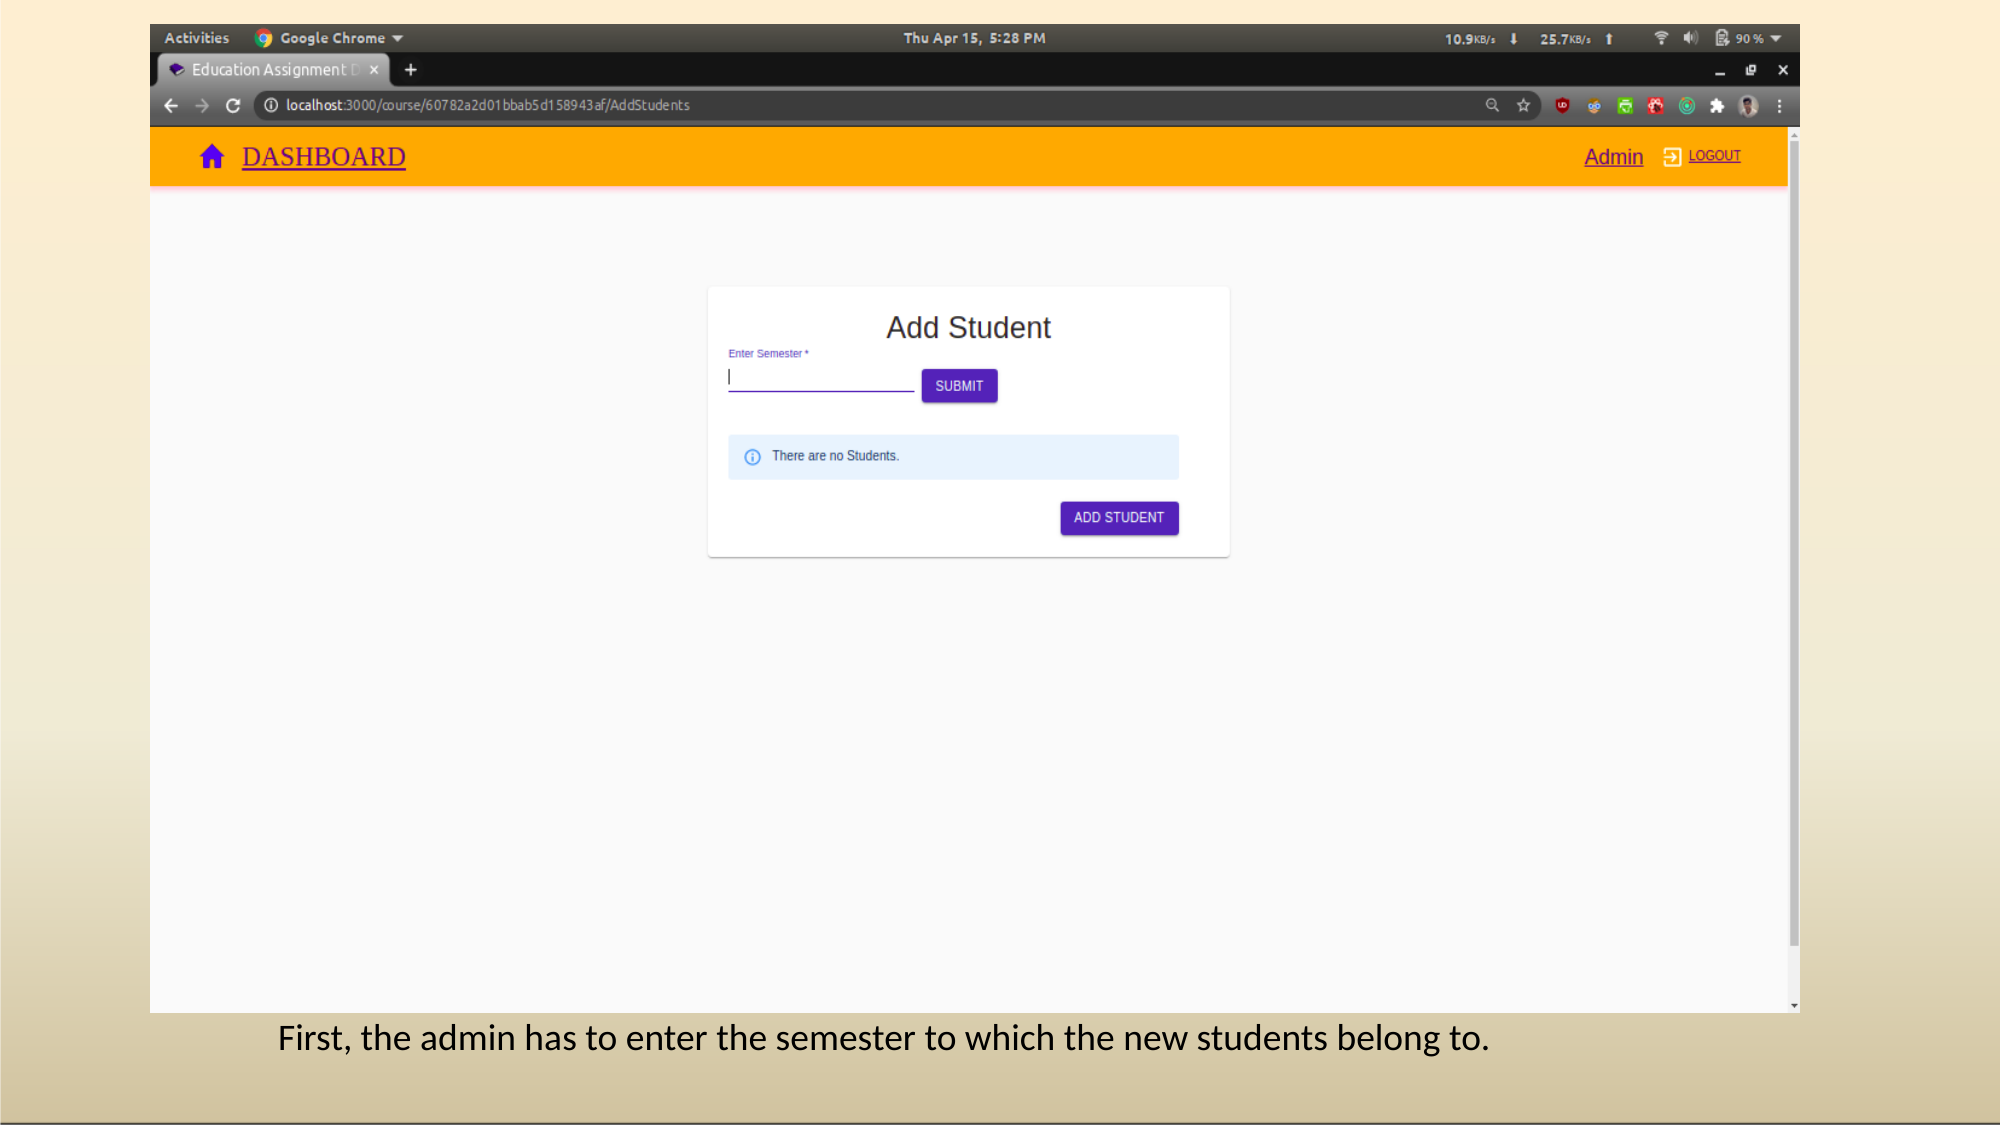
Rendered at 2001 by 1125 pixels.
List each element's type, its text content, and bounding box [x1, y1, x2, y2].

picture [0, 0, 2000, 1125]
list First, the admin has to enter the semester to which the new students belong to. [125, 1012, 1777, 1058]
